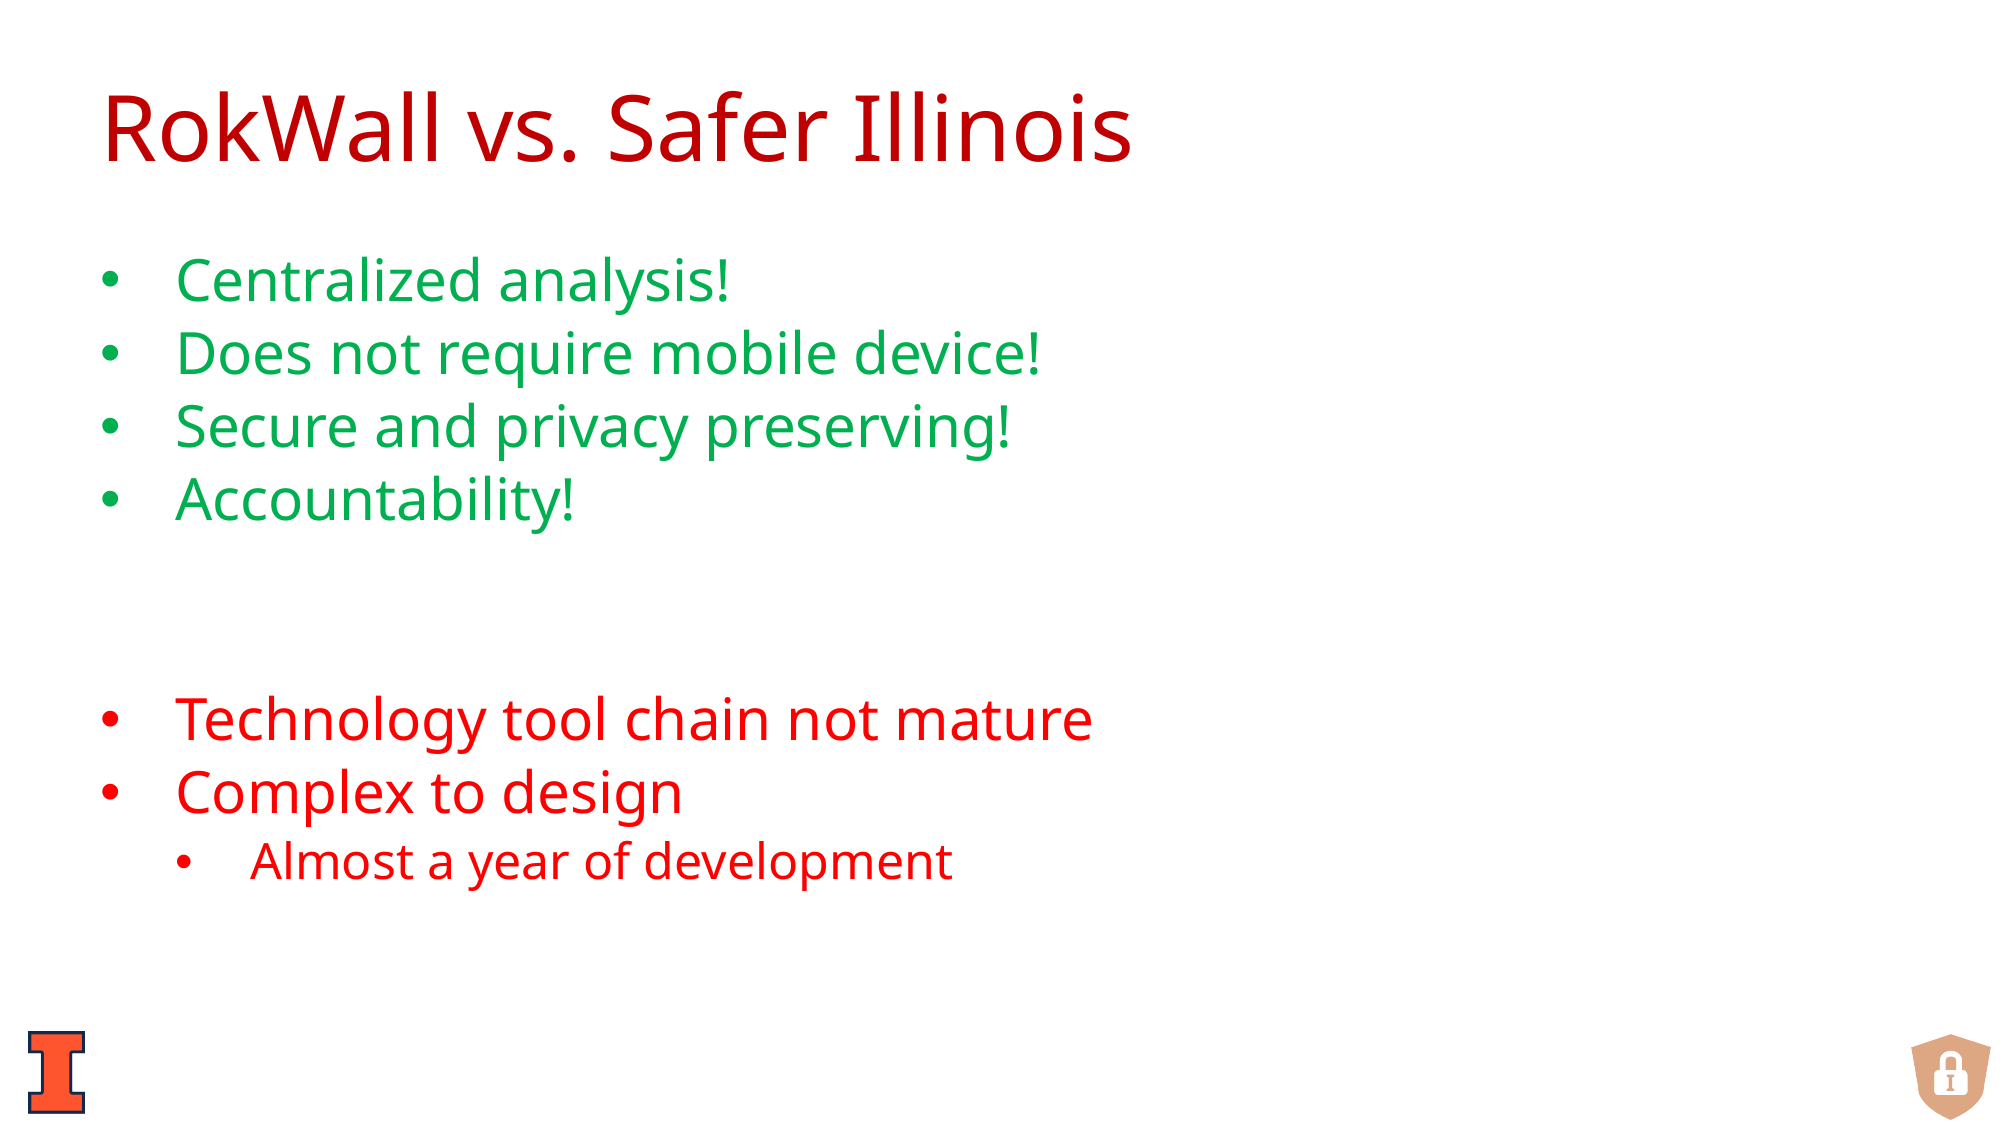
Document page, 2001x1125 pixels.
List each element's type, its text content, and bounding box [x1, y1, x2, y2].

picture [28, 1031, 85, 1114]
list Centralized analysis! Does not require mobile device! Secure and privacy preserving! Accountability! Technology tool chain not mature Complex to design Almost a year of development [85, 243, 1956, 1014]
title RokWall vs. Safer Illinois [85, 59, 1956, 205]
